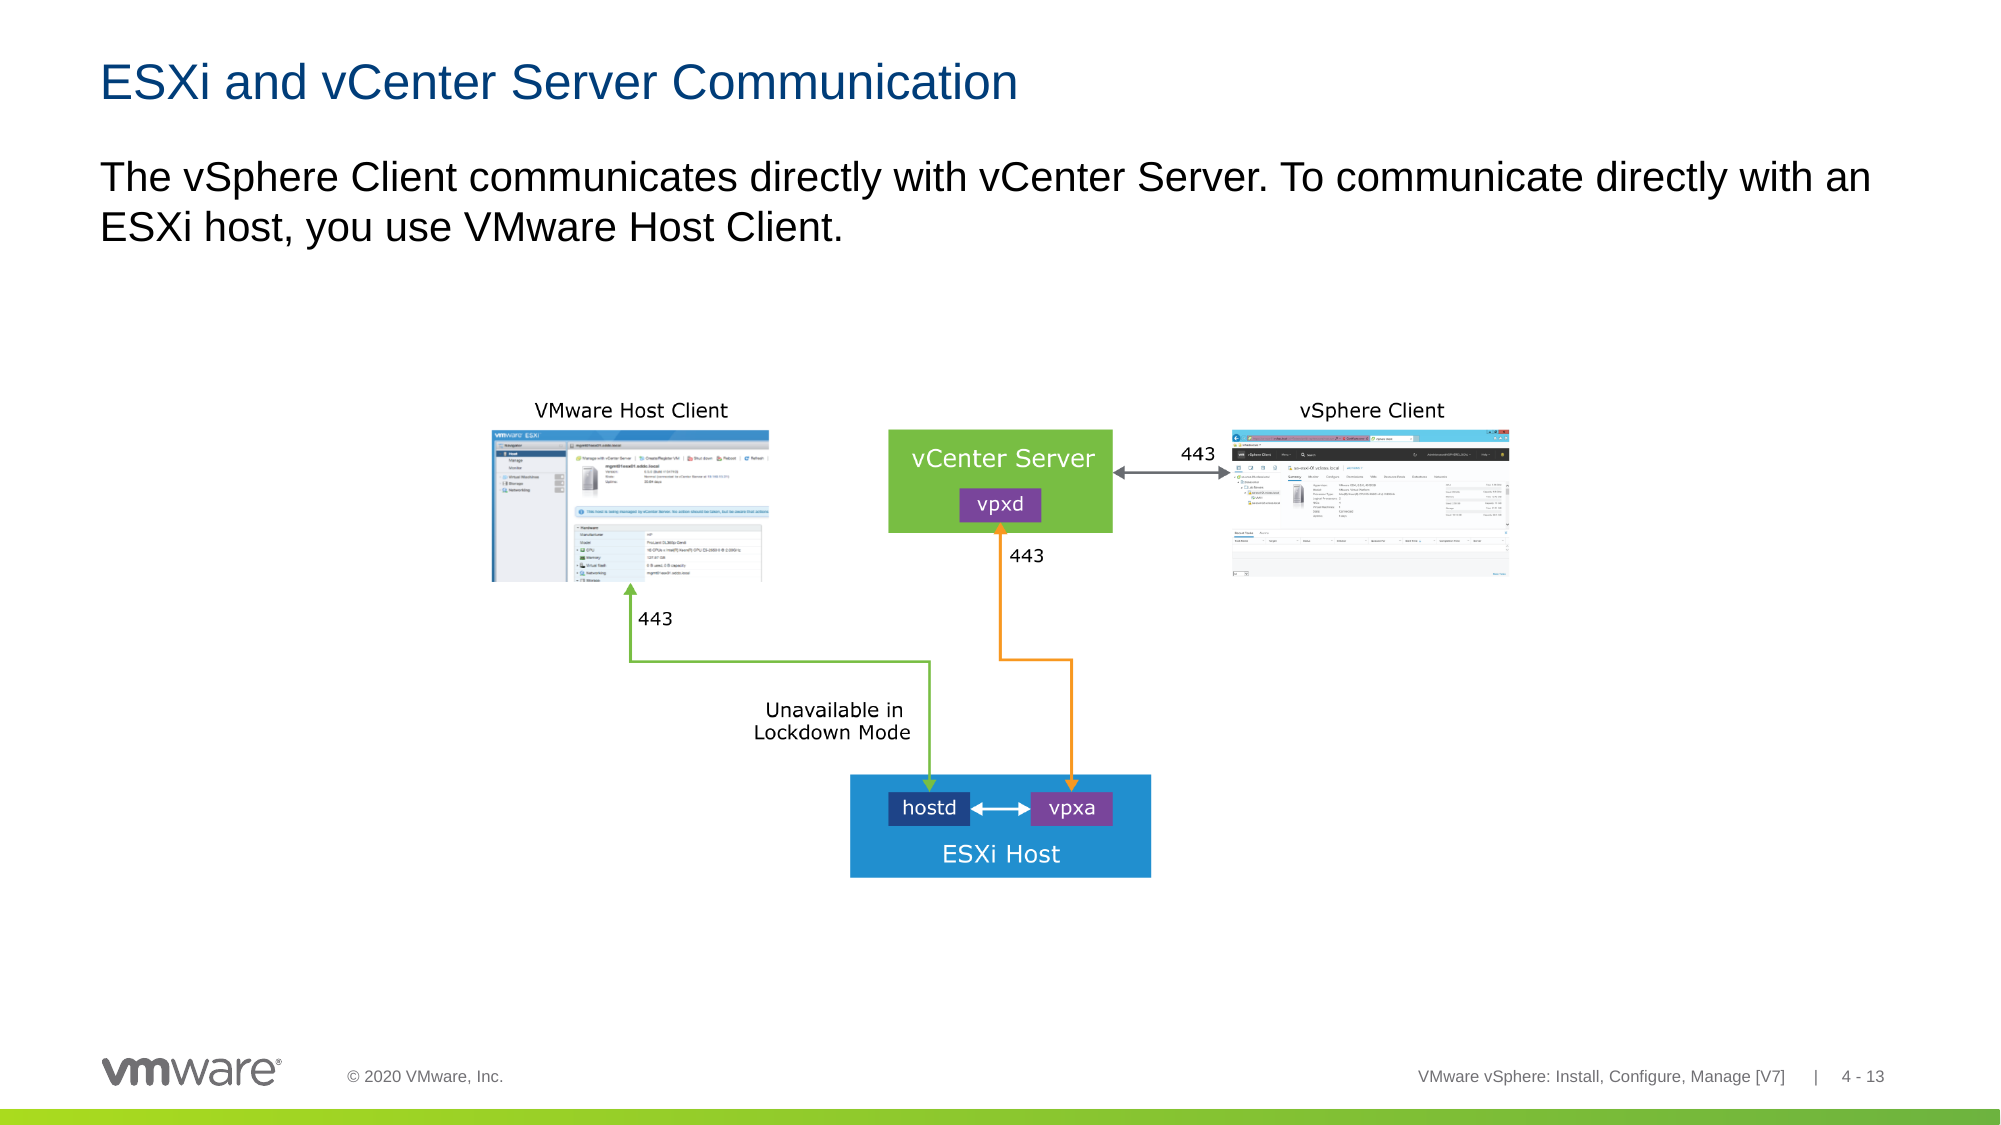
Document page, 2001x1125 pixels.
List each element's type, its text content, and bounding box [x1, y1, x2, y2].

title ESXi and vCenter Server Communication [99, 54, 1900, 113]
list The vSphere Client communicates directly with vCenter Server. To communicate directly with an ESXi host, you use VMware Host Client. [99, 149, 1900, 247]
footer VMware vSphere: Install, Configure, Manage [V7] | 4 - 13 [545, 1060, 1900, 1110]
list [326, 259, 1674, 1020]
